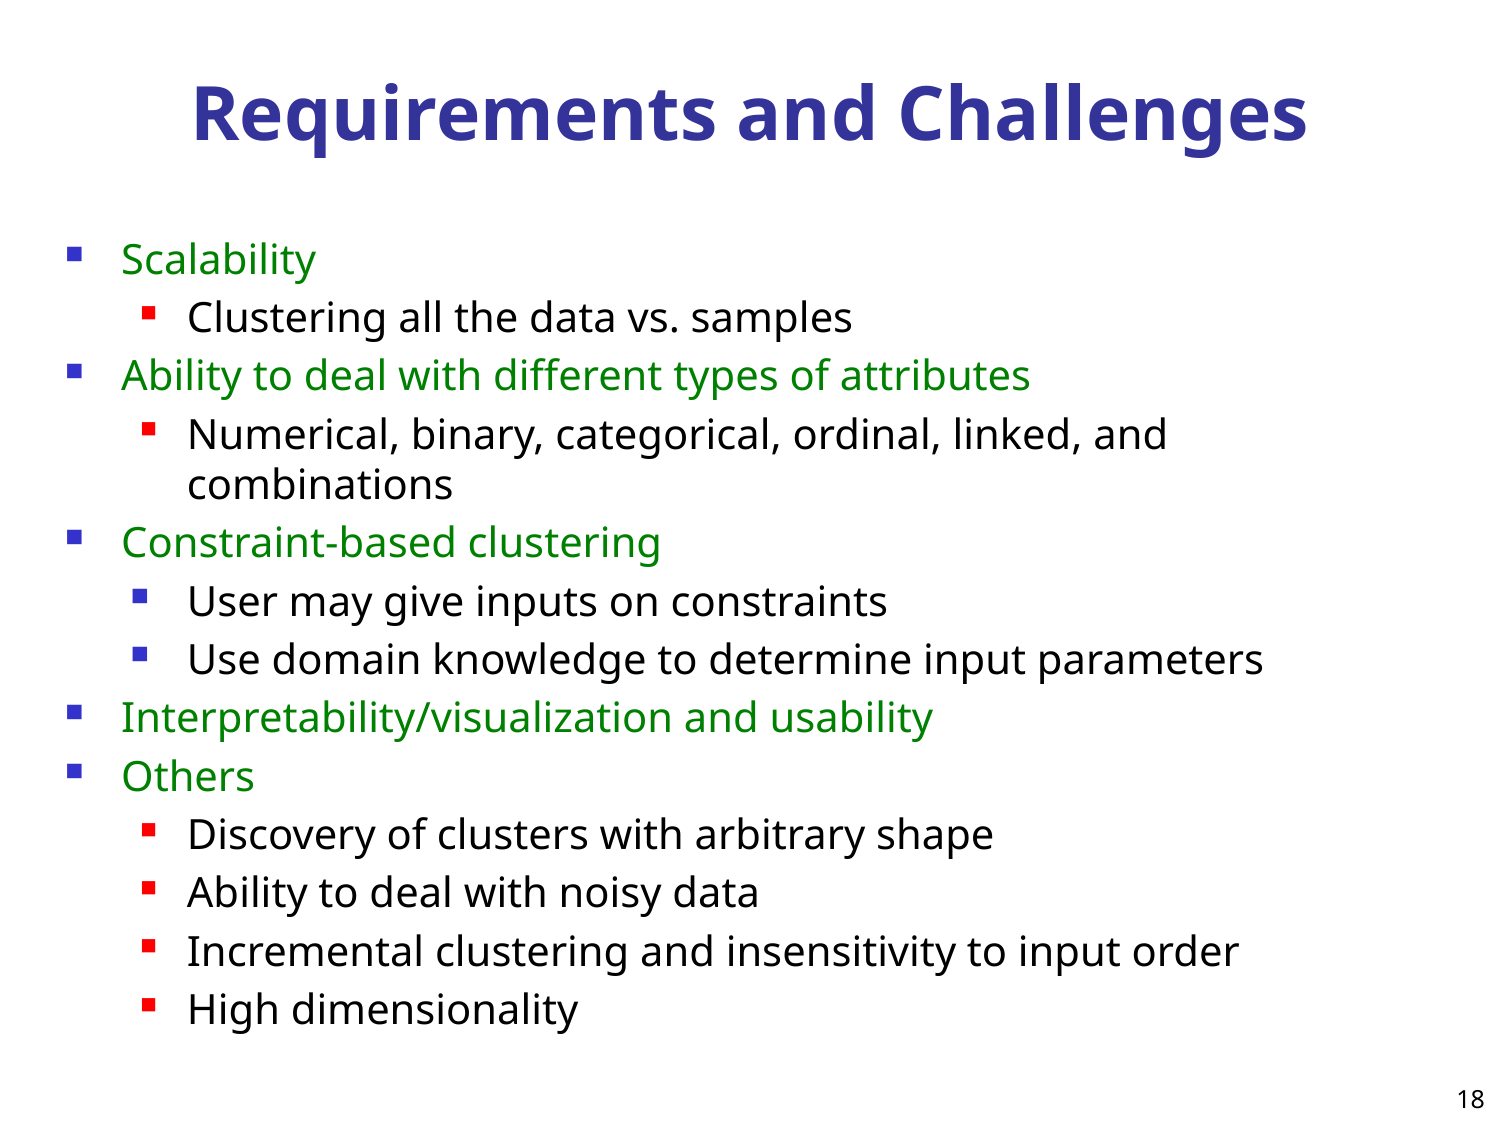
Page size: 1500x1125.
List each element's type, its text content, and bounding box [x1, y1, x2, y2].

list Scalability Clustering all the data vs. samples Ability to deal with different types of attributes Numerical, binary, categorical, ordinal, linked, and combinations Constraint-based clustering User may give inputs on constraints Use domain knowledge to determine input parameters Interpretability/visualization and usability Others Discovery of clusters with arbitrary shape Ability to deal with noisy data Incremental clustering and insensitivity to input order High dimensionality [50, 224, 1438, 1063]
slide_number 18 [1187, 1062, 1500, 1125]
title Requirements and Challenges [0, 62, 1500, 163]
